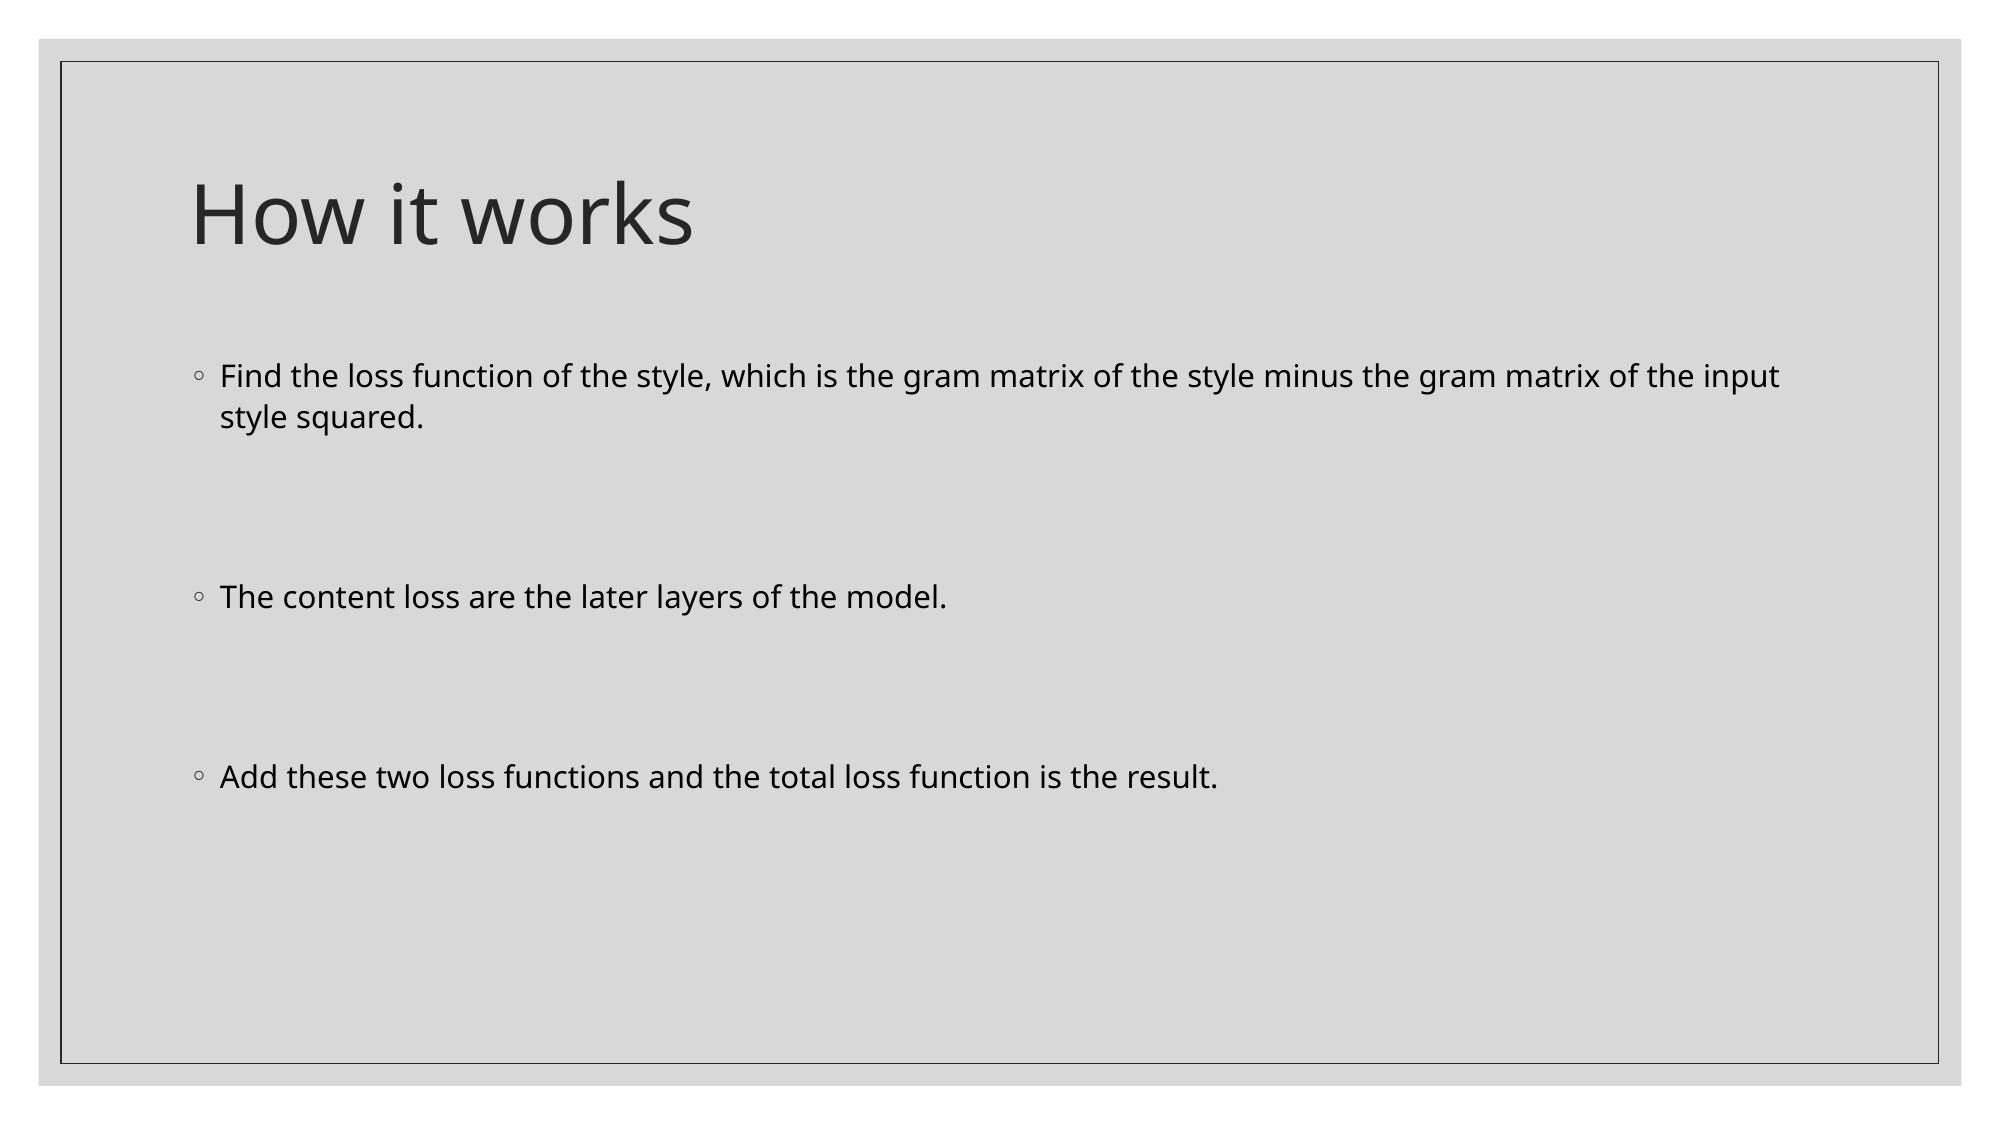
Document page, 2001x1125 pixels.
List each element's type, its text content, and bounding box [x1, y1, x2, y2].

list Find the loss function of the style, which is the gram matrix of the style minus the gram matrix of the input style squared. The content loss are the later layers of the model. Add these two loss functions and the total loss function is the result. [174, 345, 1825, 977]
title How it works [174, 105, 1825, 331]
